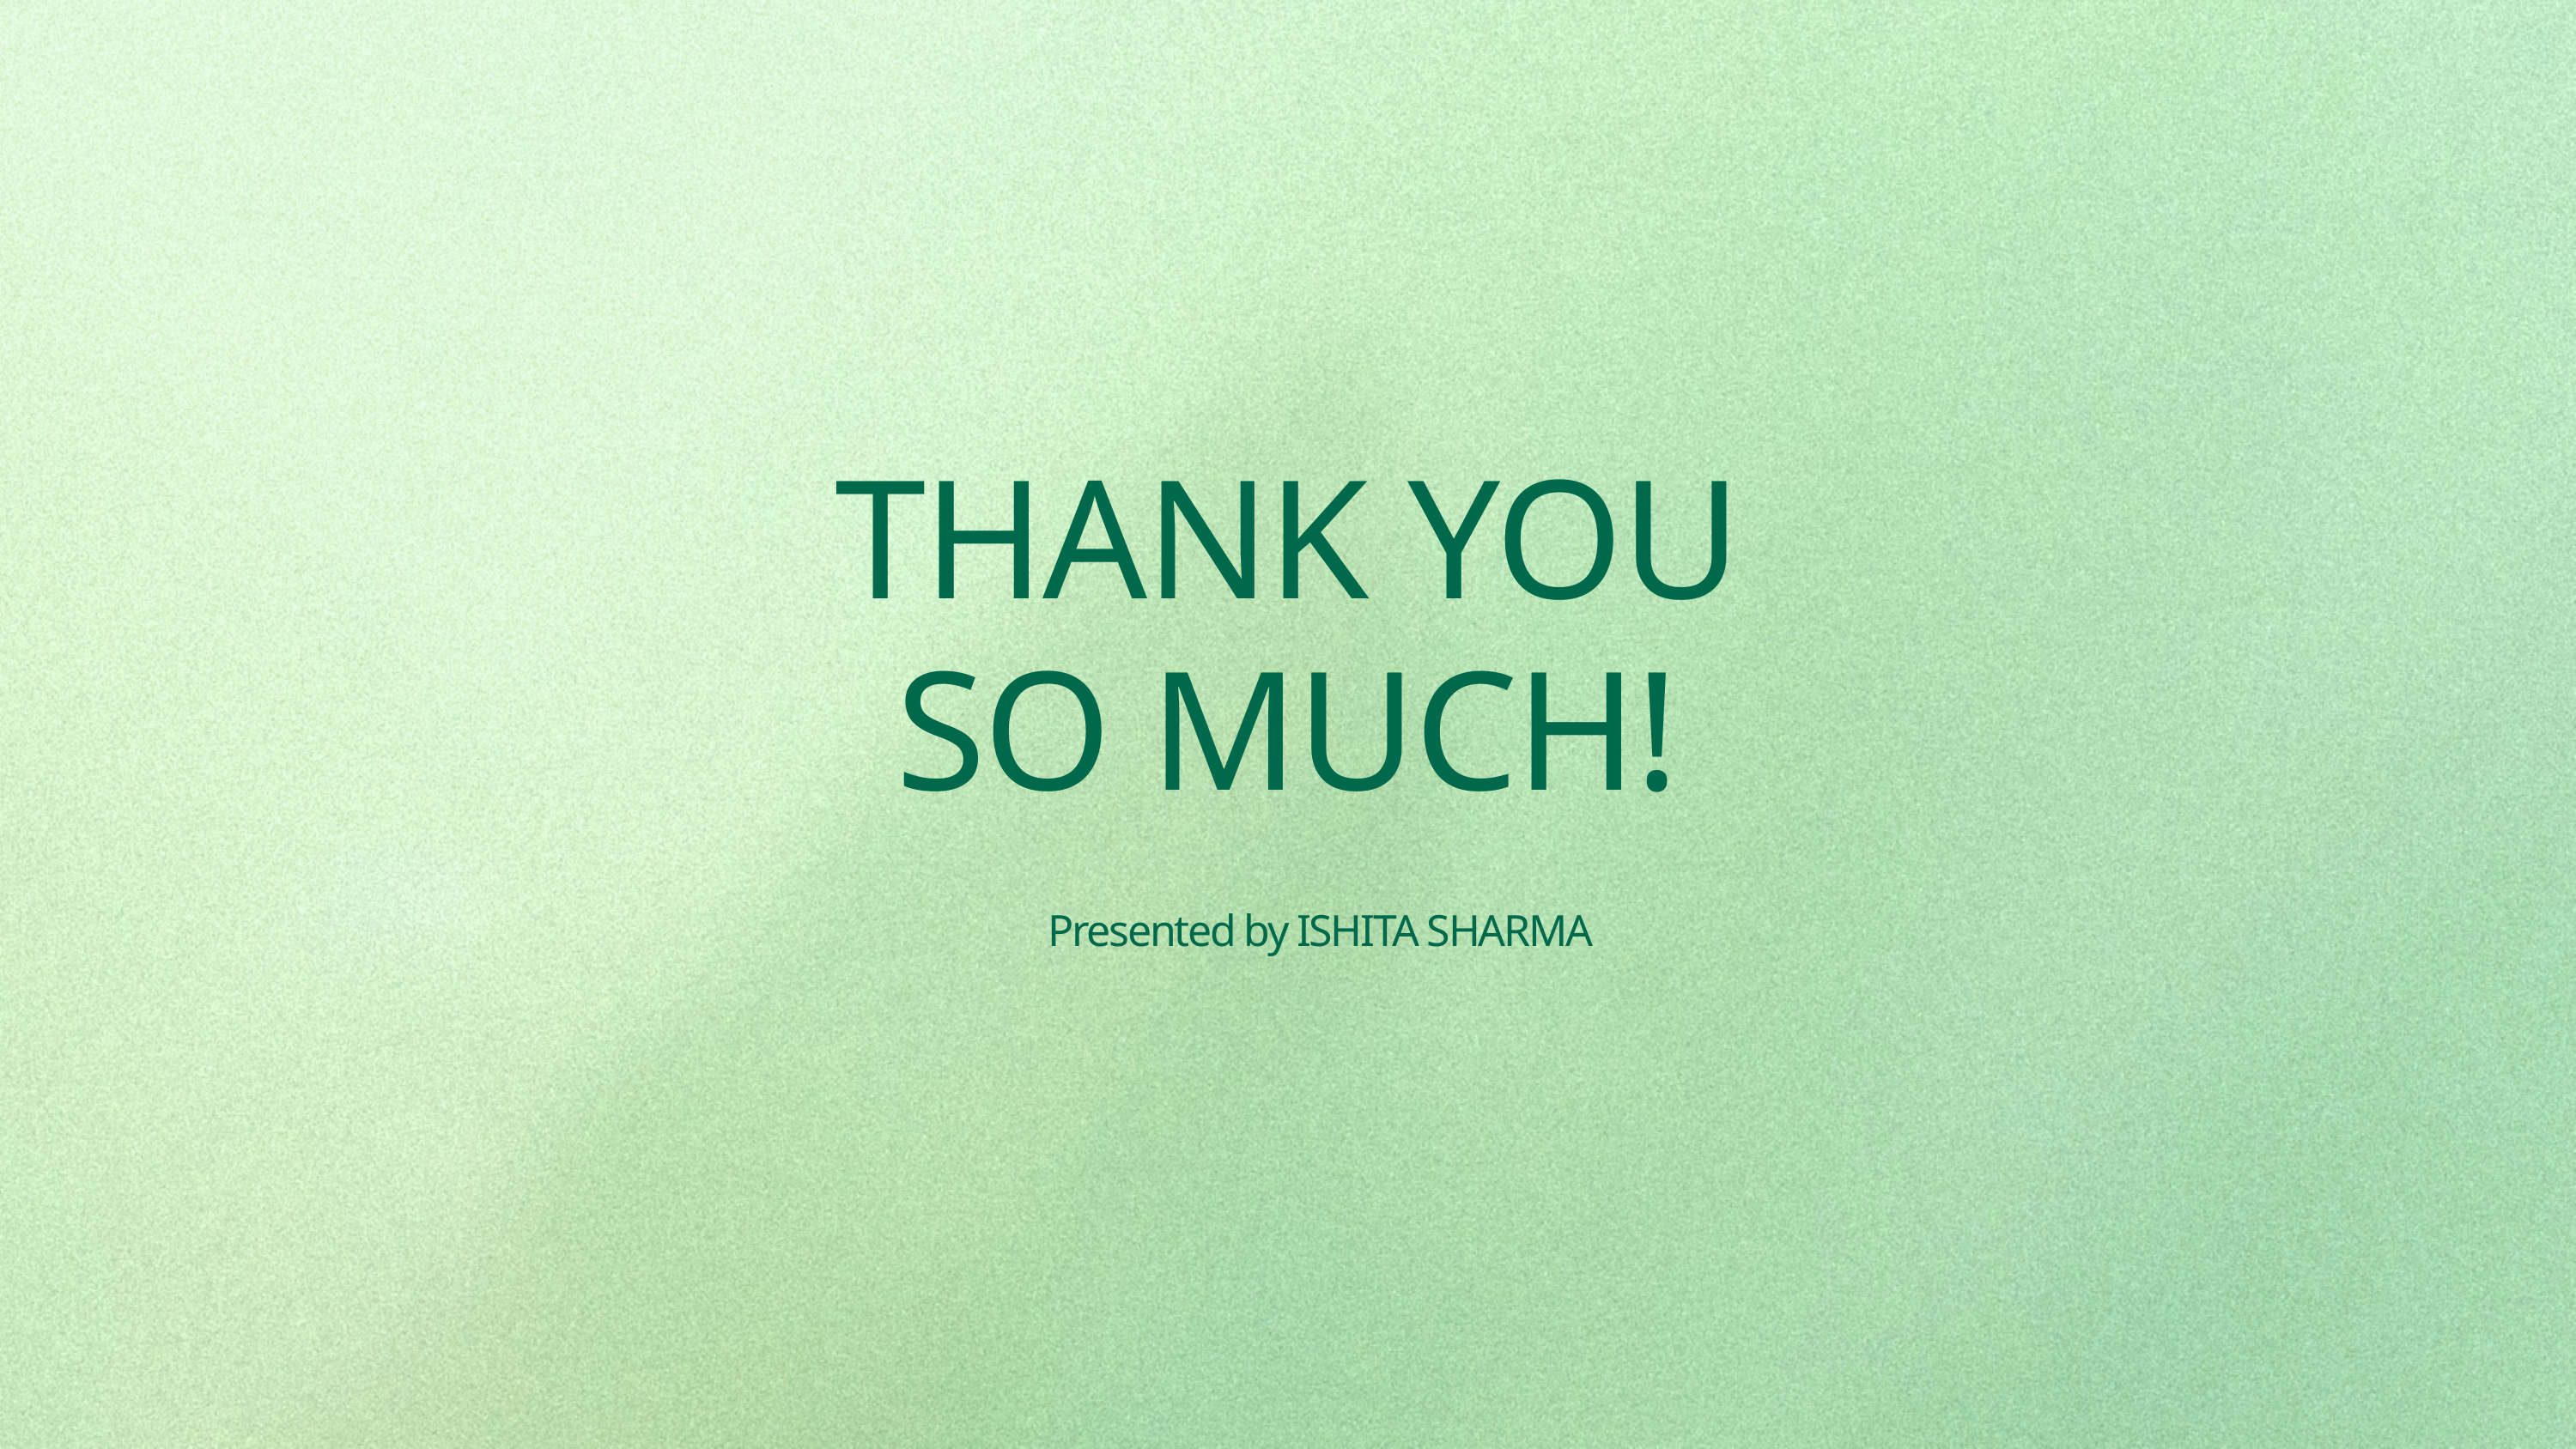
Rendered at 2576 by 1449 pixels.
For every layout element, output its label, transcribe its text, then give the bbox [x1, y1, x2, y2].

text_box Presented by ISHITA SHARMA [697, 916, 1943, 955]
text_box [0, 0, 2576, 1449]
text_box THANK YOU SO MUCH! [392, 439, 2184, 824]
